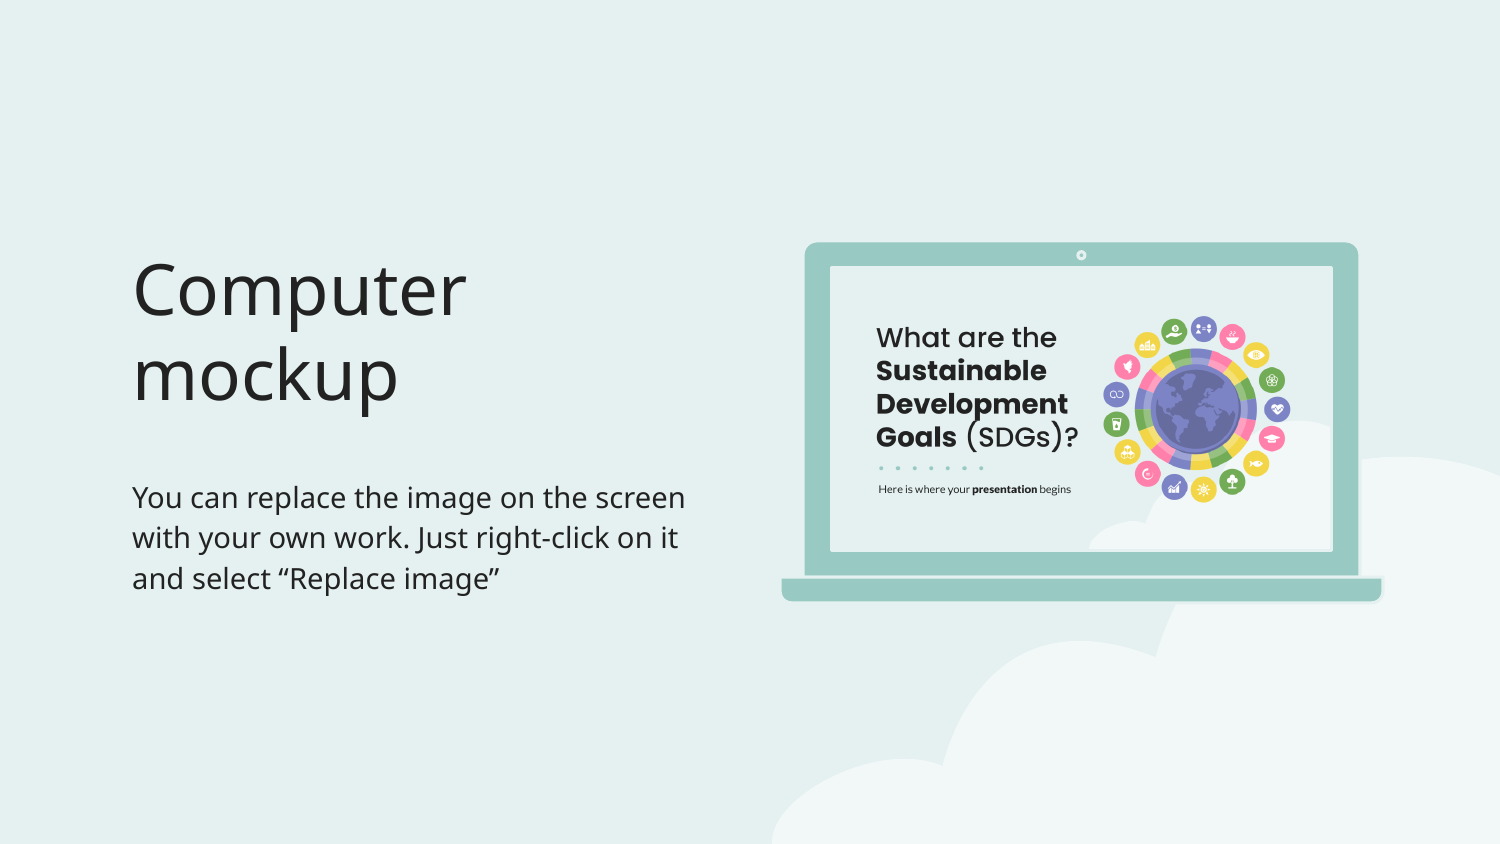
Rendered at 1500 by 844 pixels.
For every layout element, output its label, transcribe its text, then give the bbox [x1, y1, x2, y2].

subtitle You can replace the image on the screen with your own work. Just right-click on it and select “Replace image” [116, 459, 720, 610]
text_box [779, 240, 1384, 604]
title Computer mockup [116, 234, 720, 430]
picture [832, 268, 1331, 549]
